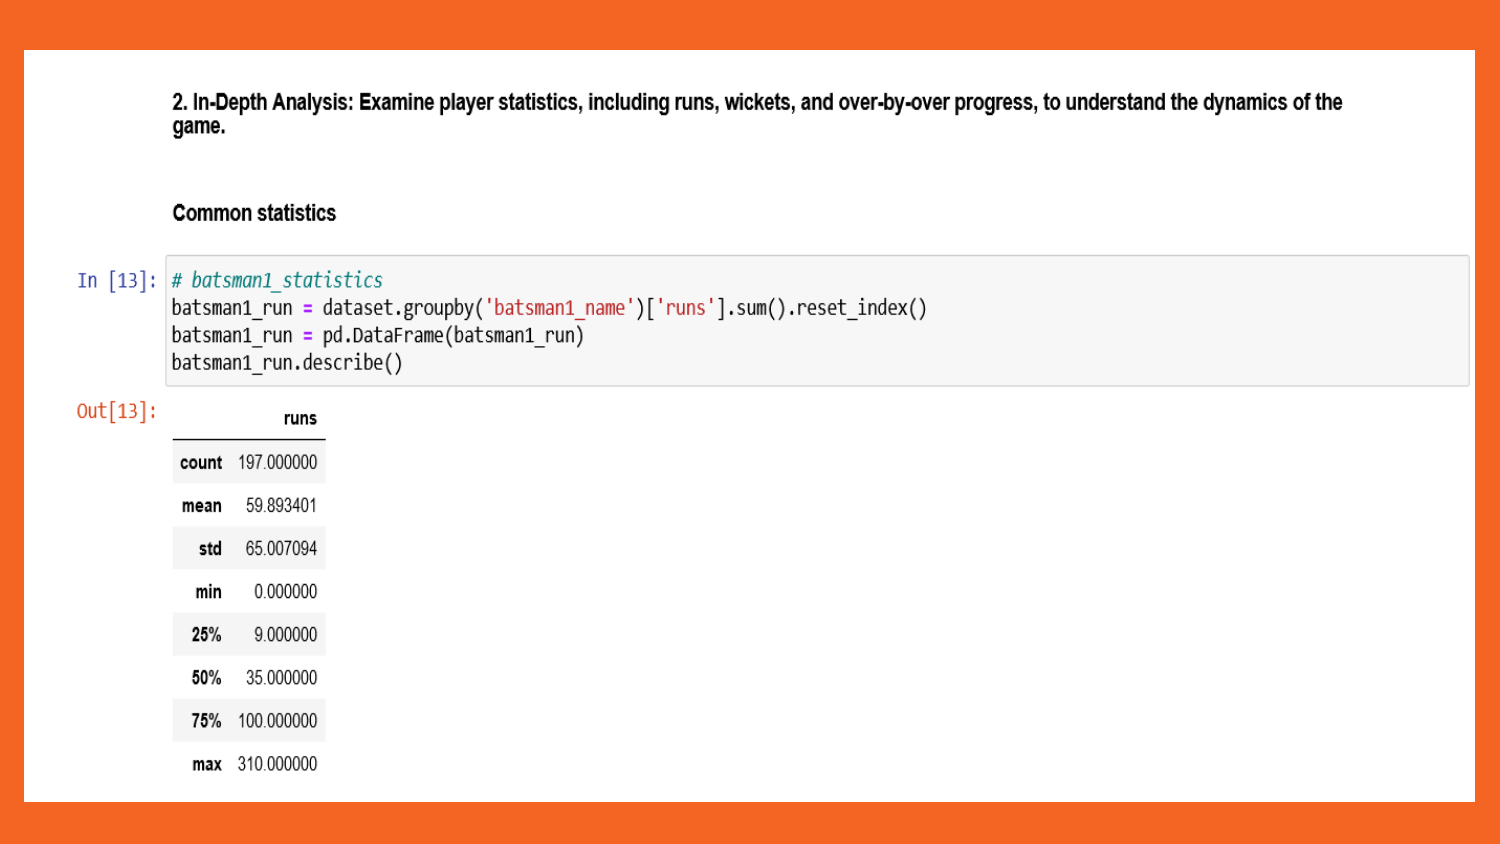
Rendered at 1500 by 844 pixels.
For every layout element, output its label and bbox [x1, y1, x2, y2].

picture [24, 49, 1476, 802]
